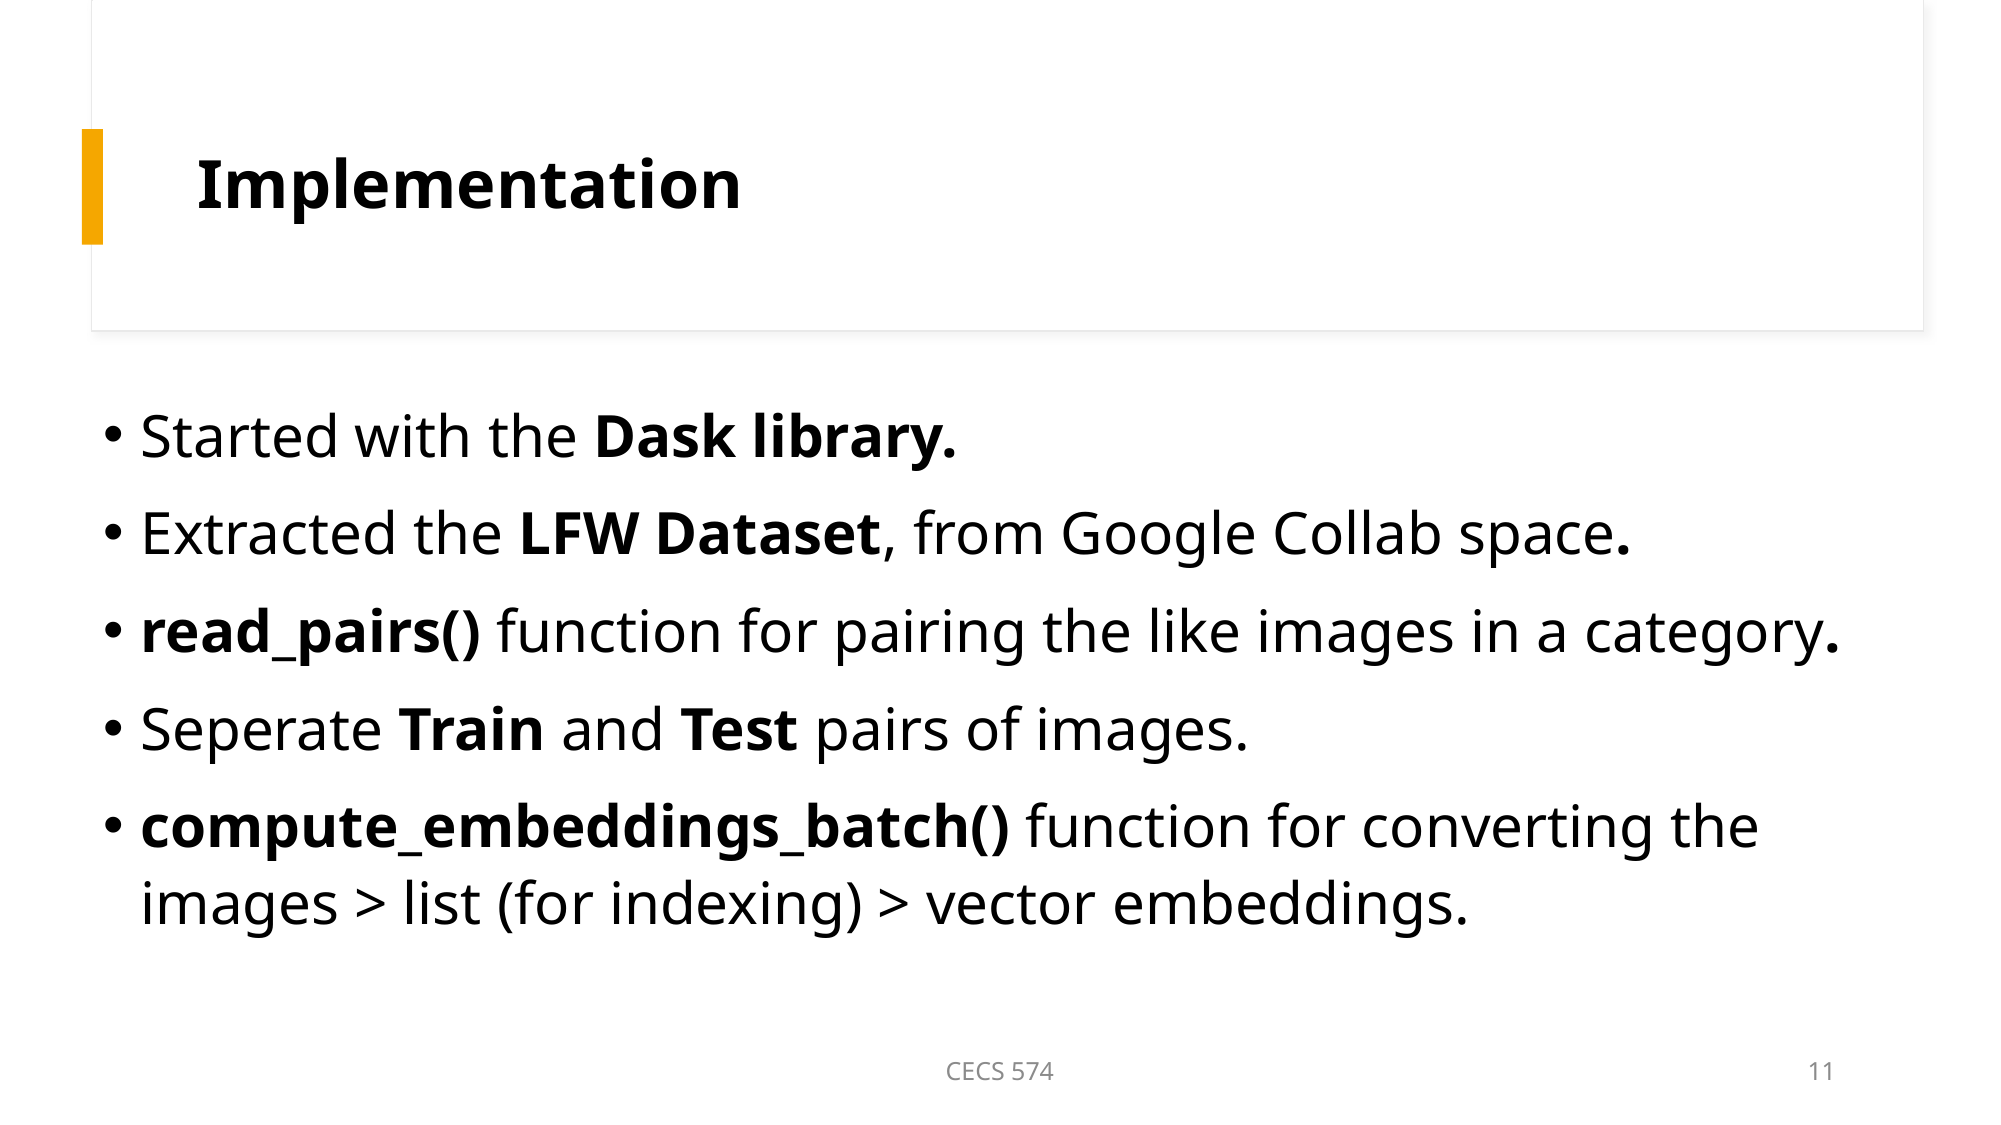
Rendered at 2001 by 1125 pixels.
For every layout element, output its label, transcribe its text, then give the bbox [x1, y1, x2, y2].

footer CECS 574 [662, 1042, 1338, 1103]
slide_number 11 [1401, 1042, 1851, 1103]
list Started with the Dask library. Extracted the LFW Dataset, from Google Collab space. read_pairs() function for pairing the like images in a category. Seperate Train and Test pairs of images. compute_embeddings_batch() function for converting the images > list (for indexing) > vector embeddings. [88, 384, 1912, 991]
title Implementation [183, 90, 1851, 284]
